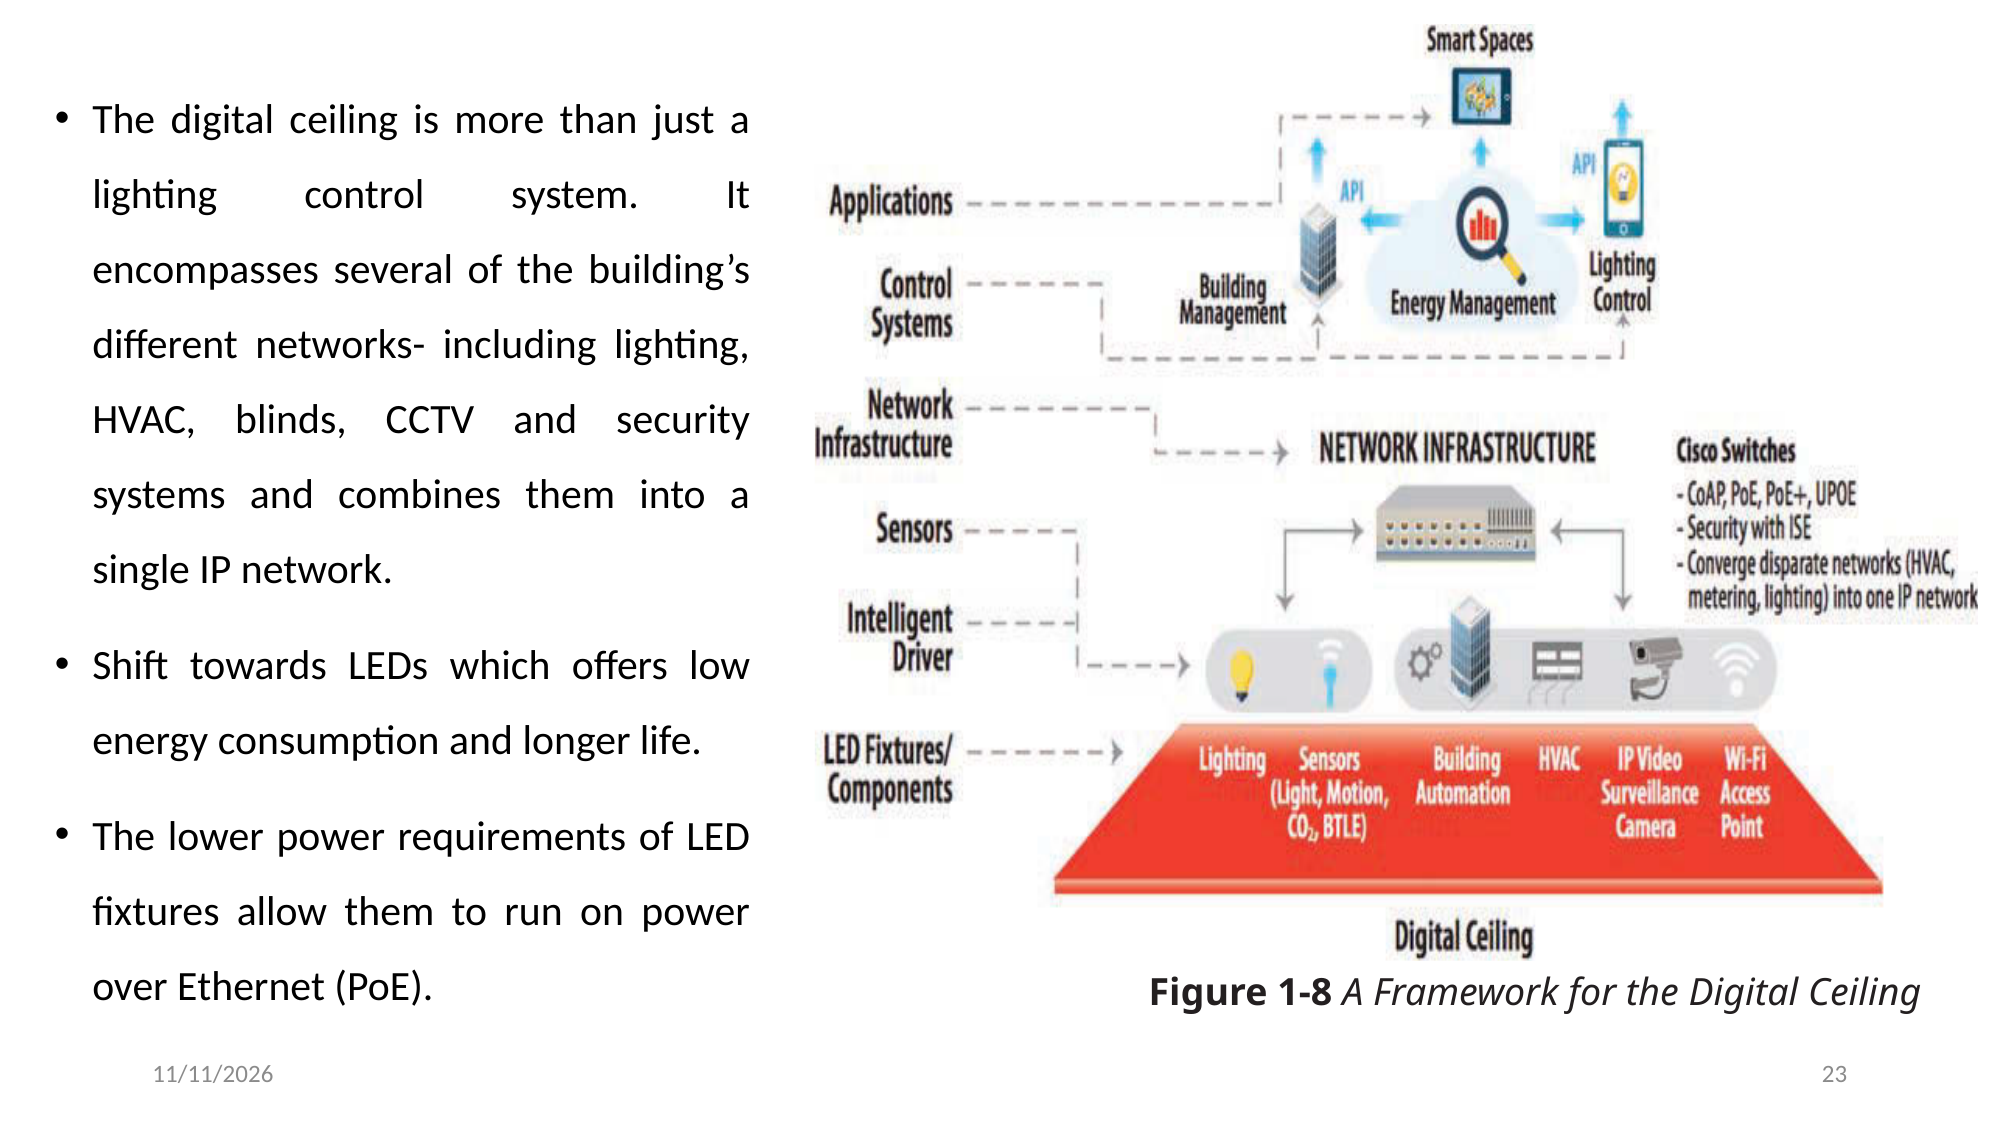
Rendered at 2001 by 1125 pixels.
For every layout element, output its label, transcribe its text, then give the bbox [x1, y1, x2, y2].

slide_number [137, 1042, 588, 1103]
picture [814, 24, 1978, 961]
list The digital ceiling is more than just a lighting control system. It encompasses several of the building’s different networks- including lighting, HVAC, blinds, CCTV and security systems and combines them into a single IP network. Shift towards LEDs which offers low energy consumption and longer life. The lower power requirements of LED fixtures allow them to run on power over Ethernet (PoE). [39, 59, 766, 678]
text_box Figure 1-8 A Framework for the Digital Ceiling [1133, 960, 2000, 1020]
slide_number 23 [1412, 1042, 1863, 1103]
